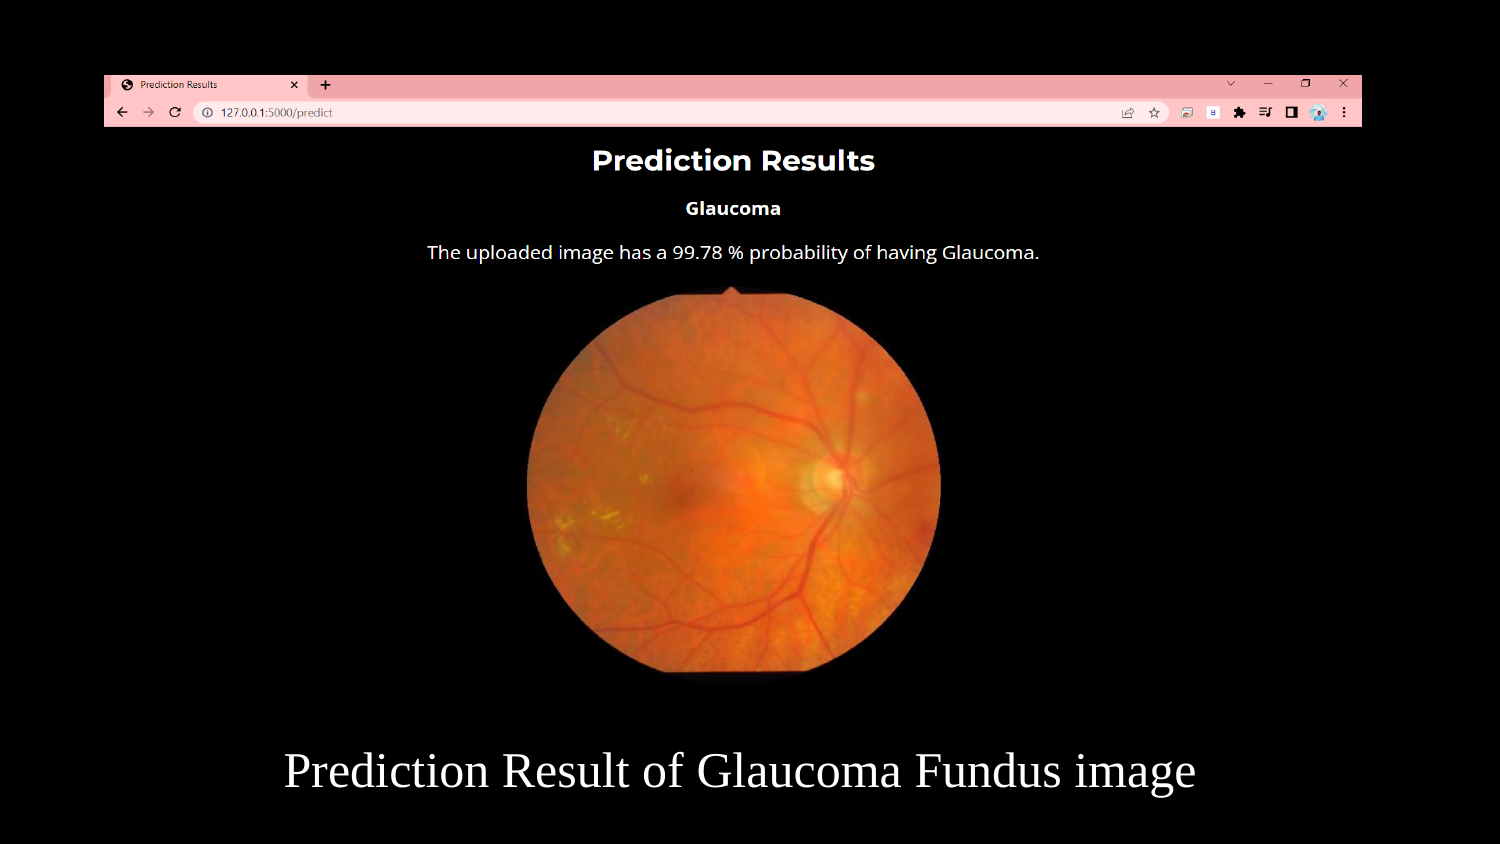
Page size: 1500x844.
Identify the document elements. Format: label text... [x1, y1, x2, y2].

text_box Prediction Result of Glaucoma Fundus image [268, 729, 1232, 805]
picture [104, 75, 1363, 719]
